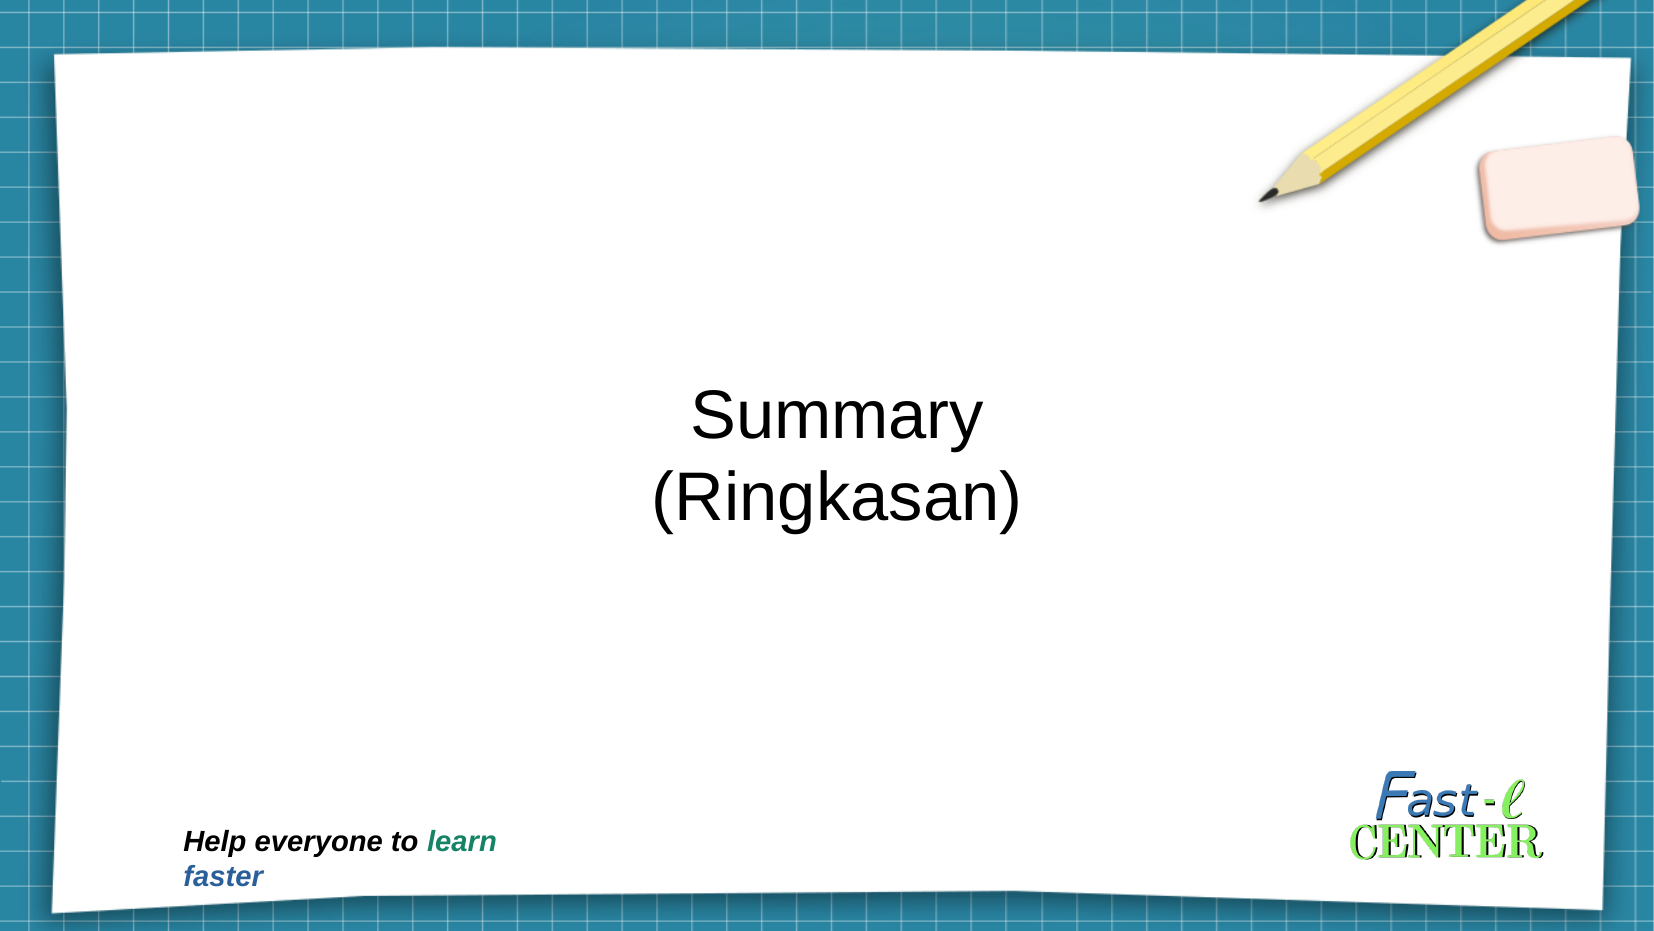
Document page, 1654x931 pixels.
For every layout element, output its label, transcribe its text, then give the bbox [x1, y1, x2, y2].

text_box Help everyone to learn faster [168, 814, 600, 863]
text_box Summary (Ringkasan) [187, 374, 1487, 530]
picture [0, 0, 1654, 931]
